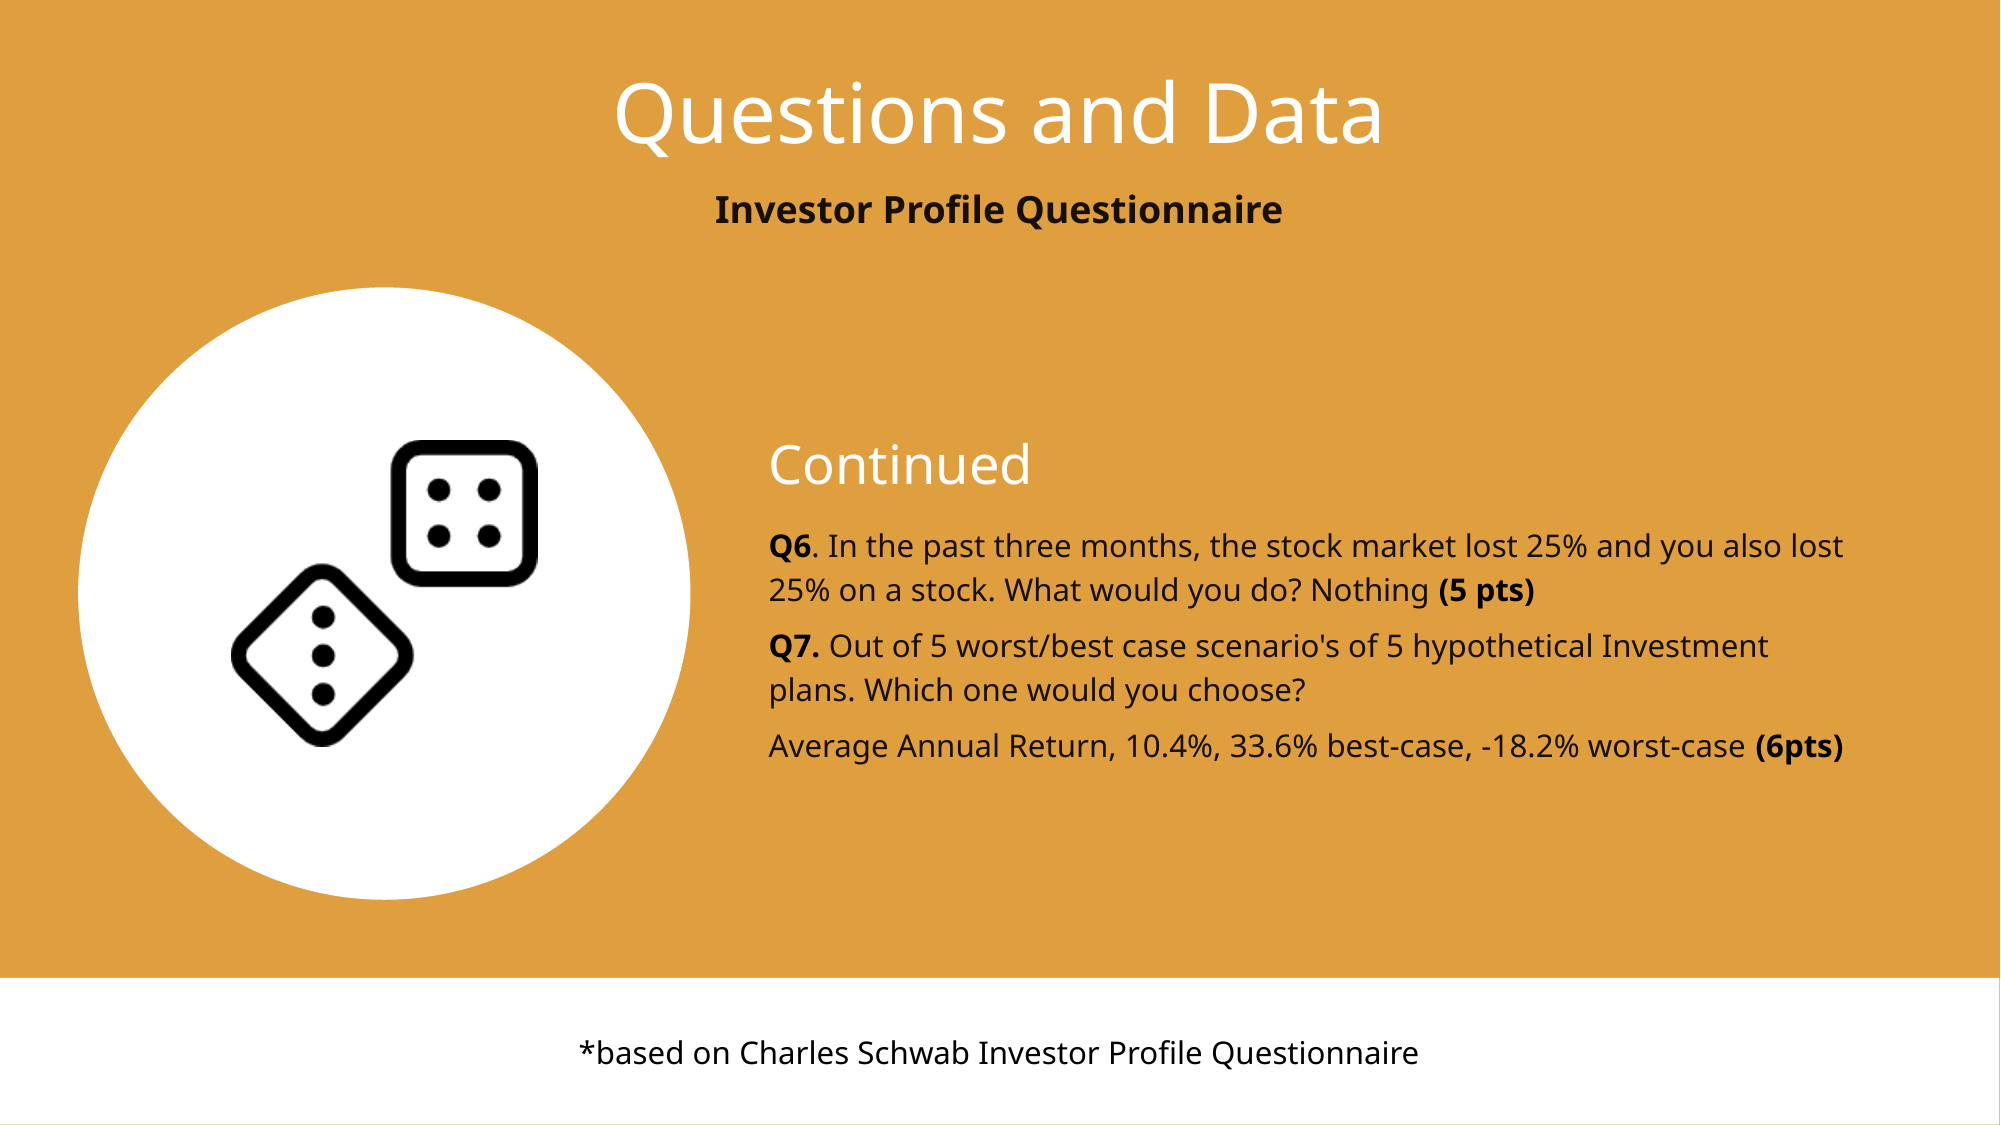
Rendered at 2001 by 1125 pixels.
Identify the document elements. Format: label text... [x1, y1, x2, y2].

text_box Q6. In the past three months, the stock market lost 25% and you also lost 25% on a stock. What would you do? Nothing (5 pts) Q7. Out of 5 worst/best case scenario's of 5 hypothetical Investment plans. Which one would you choose? Average Annual Return, 10.4%, 33.6% best-case, -18.2% worst-case (6pts) [768, 519, 1984, 747]
text_box Continued [768, 436, 1984, 478]
text_box Questions and Data [15, 73, 1984, 137]
text_box [0, 977, 2000, 1125]
text_box [78, 287, 691, 900]
text_box Investor Profile Questionnaire [15, 178, 1984, 210]
text_box *based on Charles Schwab Investor Profile Questionnaire [46, 1035, 1953, 1063]
picture [230, 440, 538, 747]
